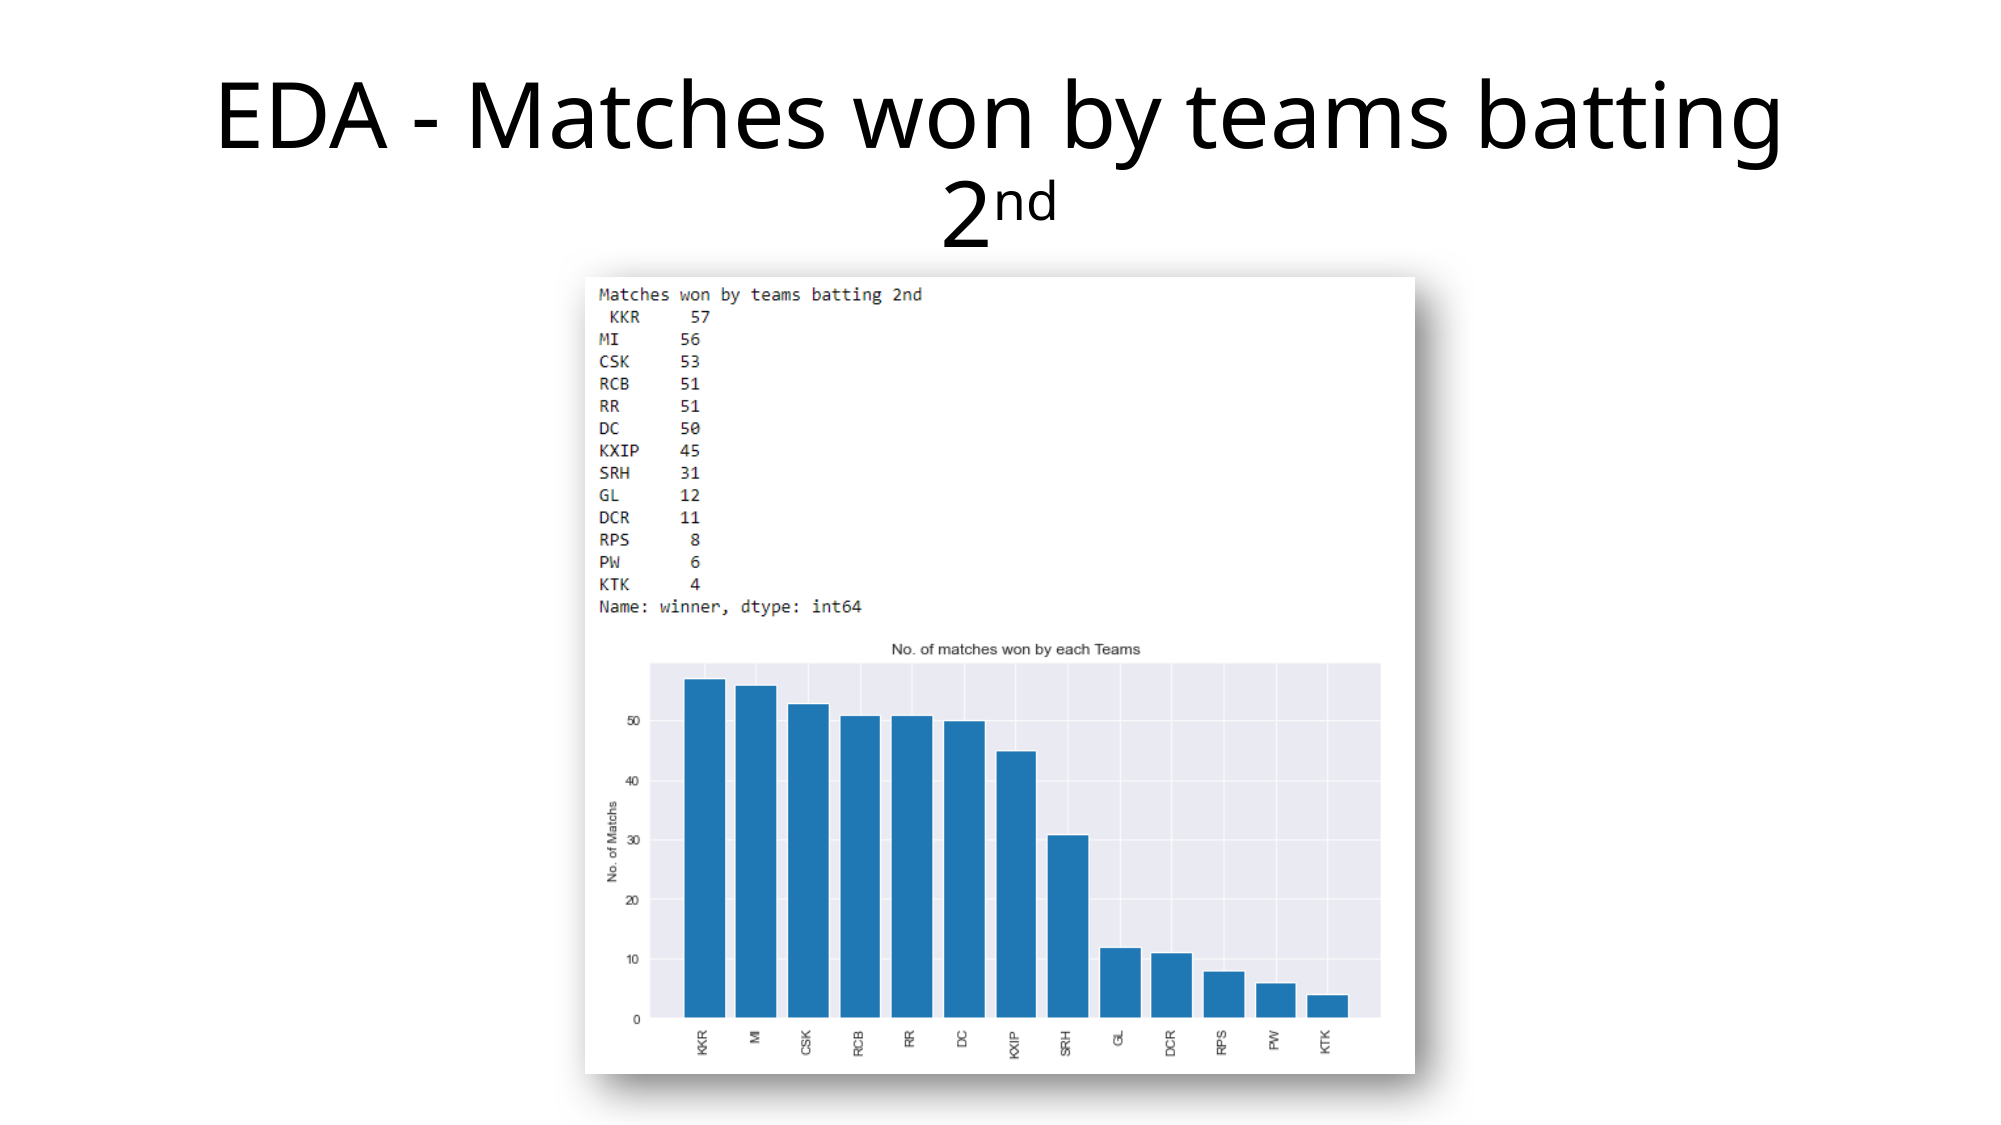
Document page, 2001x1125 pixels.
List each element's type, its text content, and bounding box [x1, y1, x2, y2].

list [585, 277, 1415, 1074]
title EDA - Matches won by teams batting 2nd [137, 59, 1863, 278]
